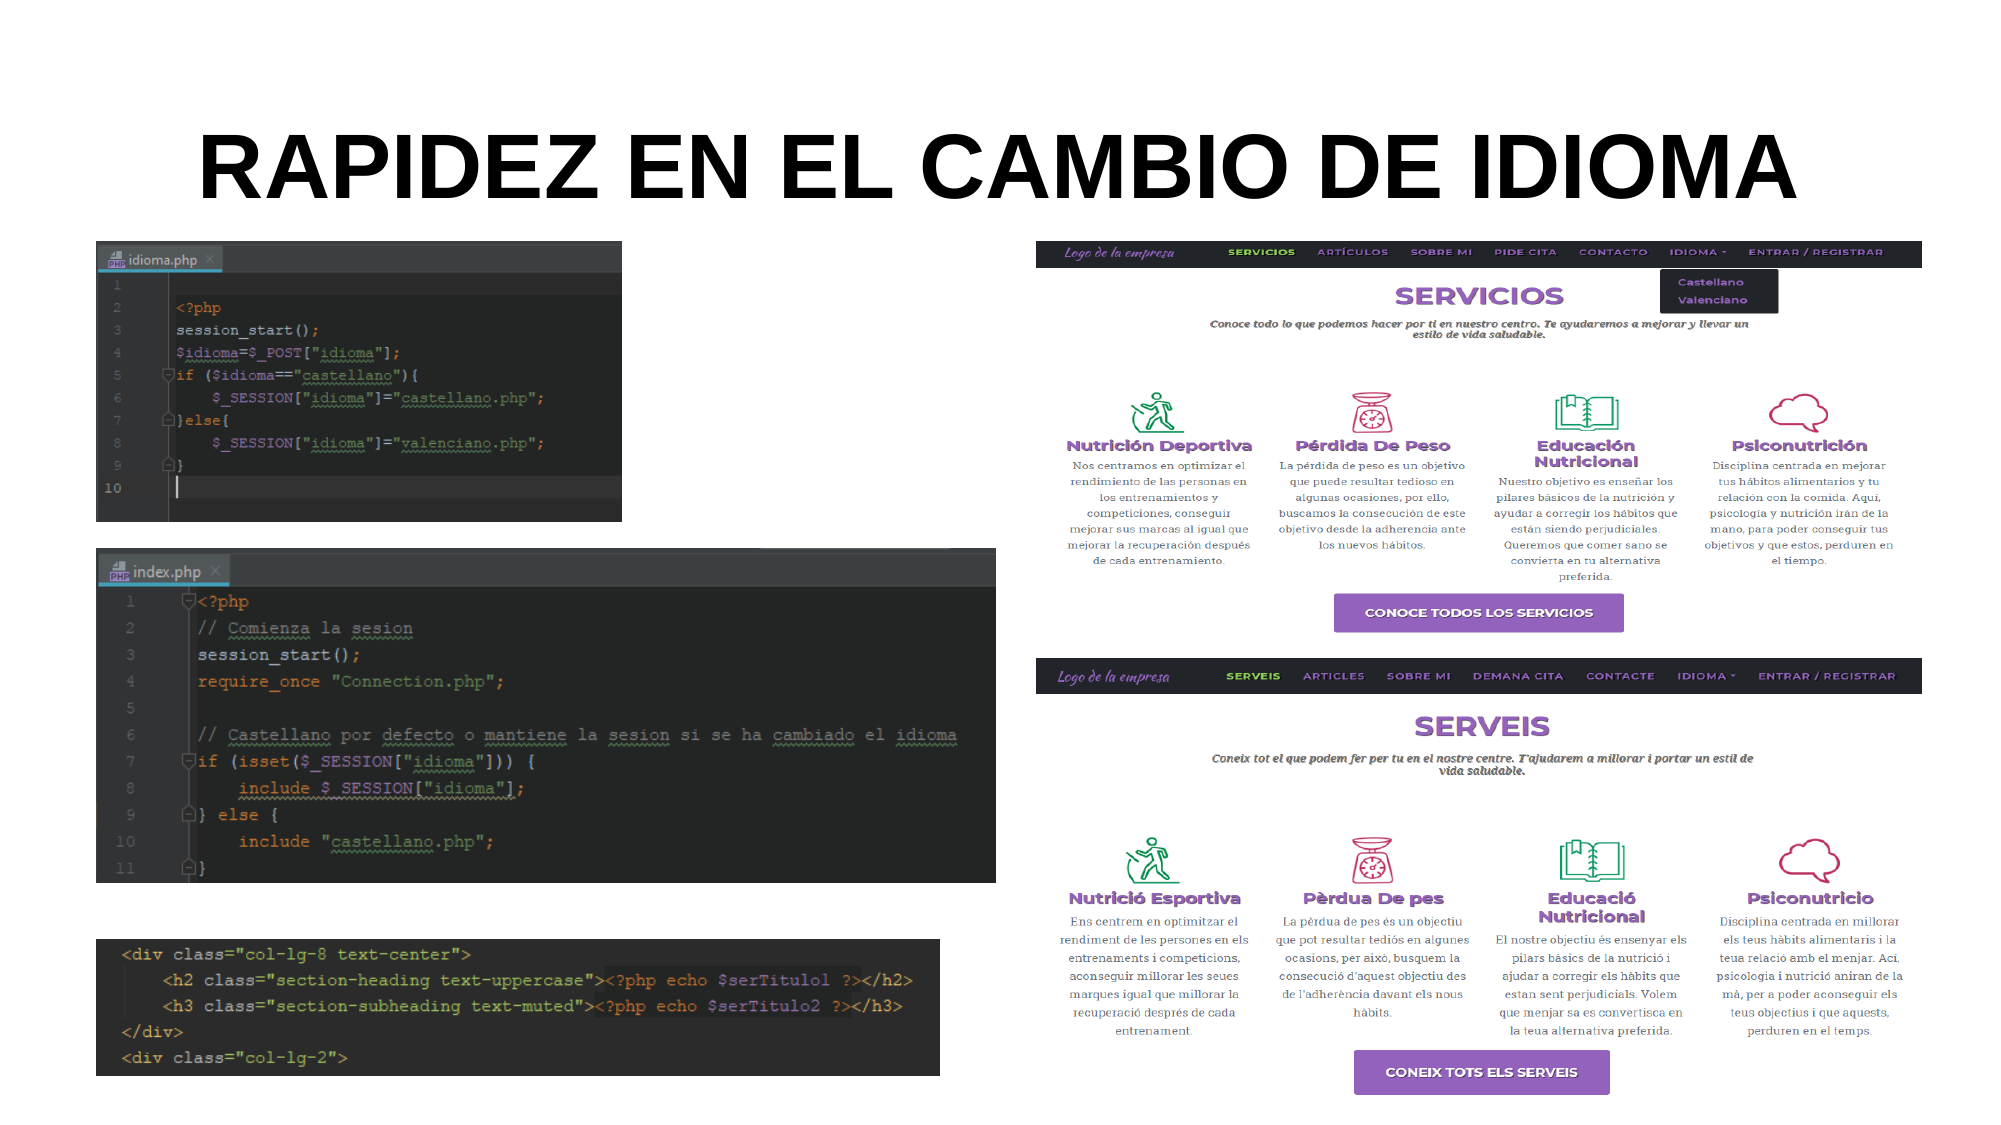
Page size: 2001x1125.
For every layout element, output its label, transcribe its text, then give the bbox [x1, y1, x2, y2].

picture [1036, 241, 1922, 638]
picture [1036, 658, 1922, 1107]
title RAPIDEZ EN EL CAMBIO DE IDIOMA [137, 59, 1863, 278]
picture [96, 548, 996, 883]
picture [96, 241, 622, 522]
picture [96, 939, 940, 1076]
